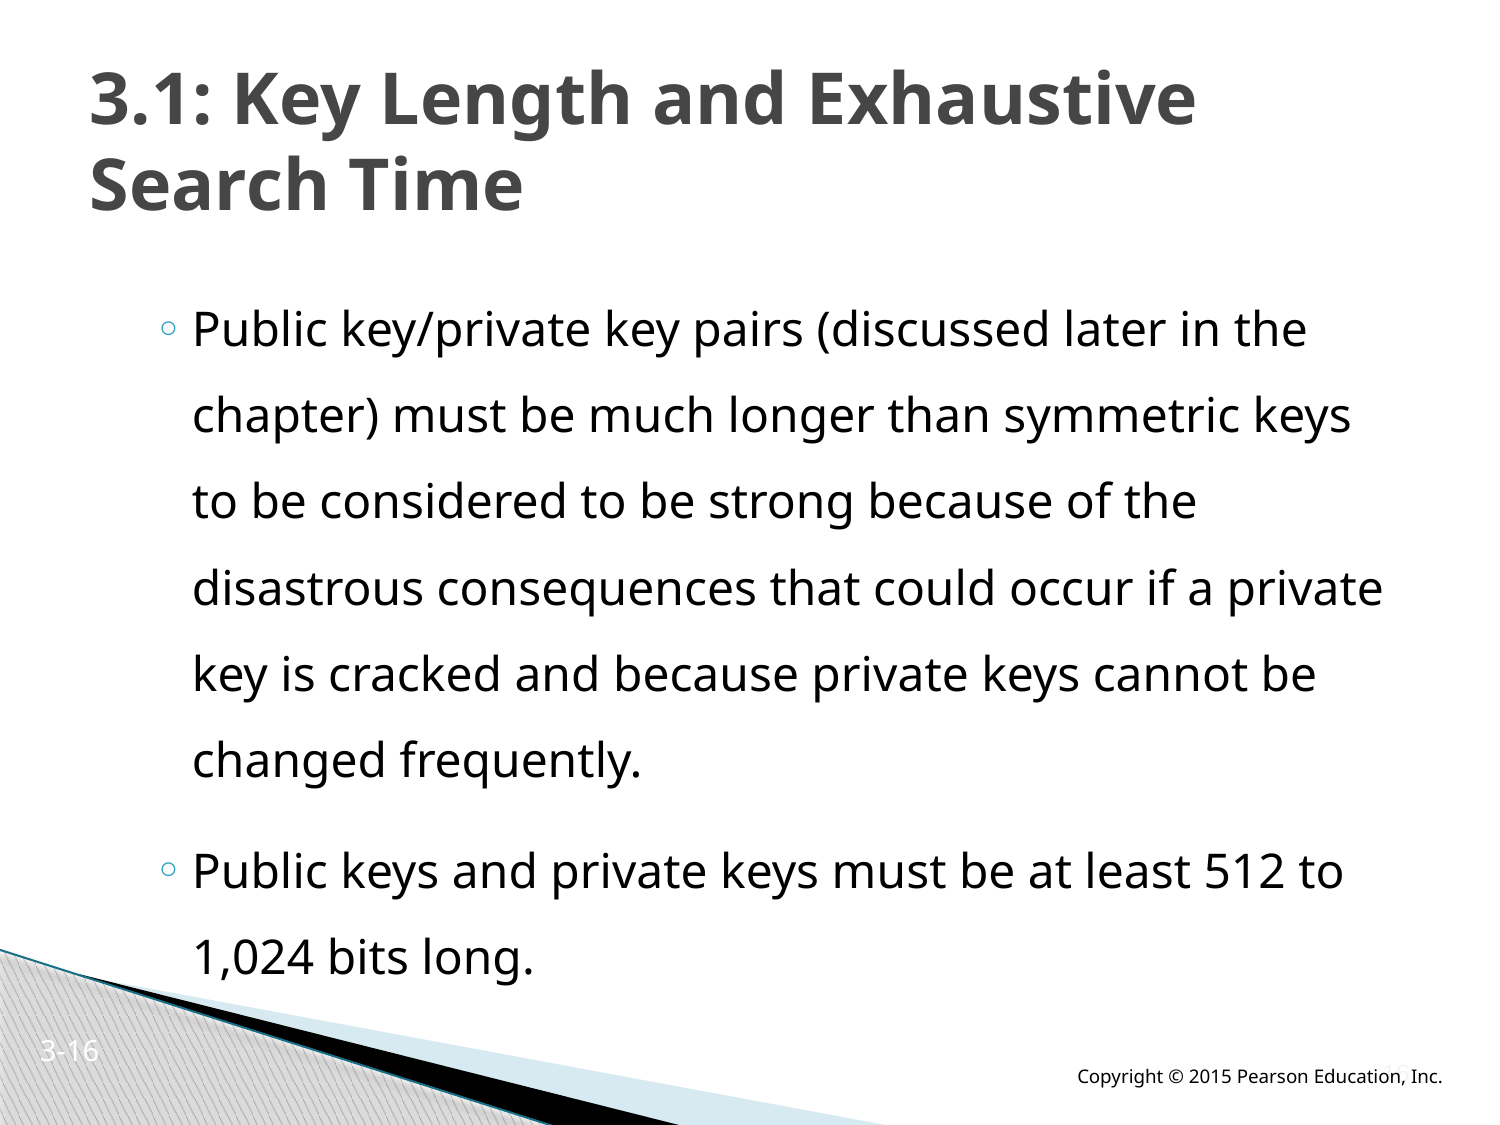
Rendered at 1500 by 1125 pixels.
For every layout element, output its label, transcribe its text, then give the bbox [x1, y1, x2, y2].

slide_number 3-15 [24, 1025, 200, 1088]
title 3.1: Key Length and Exhaustive Search Time [75, 45, 1425, 233]
list Public key/private key pairs (discussed later in the chapter) must be much longer than symmetric keys to be considered to be strong because of the disastrous consequences that could occur if a private key is cracked and because private keys cannot be changed frequently. Public keys and private keys must be at least 512 to 1,024 bits long. [75, 262, 1425, 1013]
